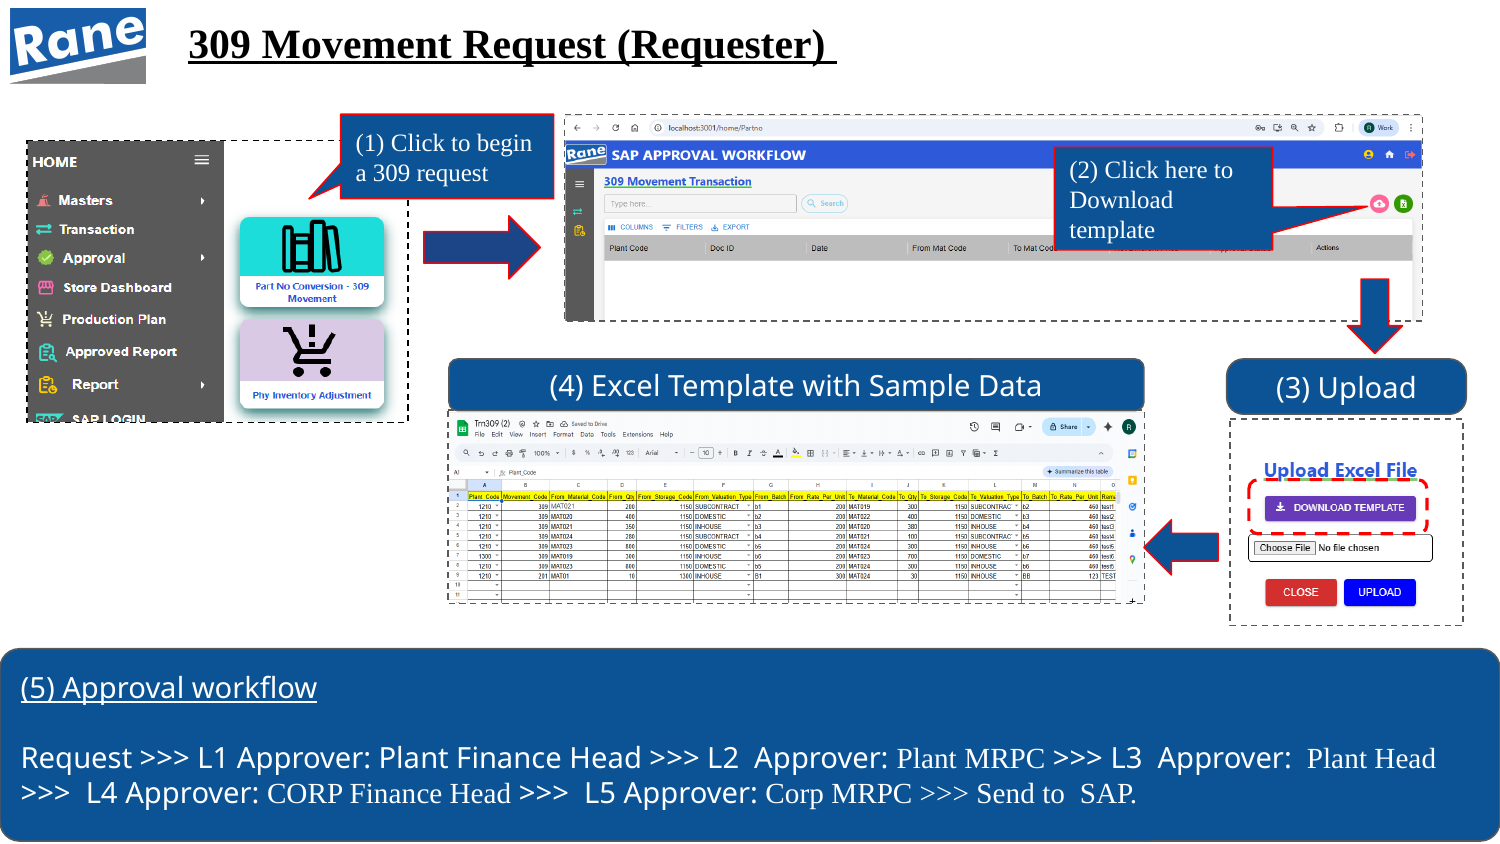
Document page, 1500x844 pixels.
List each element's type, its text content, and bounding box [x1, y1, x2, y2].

picture [10, 8, 147, 84]
picture [565, 115, 1422, 321]
text_box (3) Upload [1226, 358, 1467, 415]
picture [448, 410, 1145, 604]
text_box (1) Click to begin a 309 request [340, 114, 554, 199]
text_box [1149, 519, 1219, 575]
picture [1230, 419, 1463, 625]
text_box [423, 215, 541, 279]
title 4 [1494, 828, 1500, 837]
text_box [1351, 330, 1399, 354]
text_box (4) Excel Template with Sample Data [448, 358, 1144, 409]
title 309 Movement Request (Requester) [173, 2, 881, 77]
picture [27, 140, 408, 423]
text_box (5) Approval workflow Request >>> L1 Approver: Plant Finance Head >>> L2 Approver: Plant MRPC >>> L3 Approver: Plant Head >>> L4 Approver: CORP Finance Head >>> L5 Approver: Corp MRPC >>> Send to SAP. [0, 648, 1500, 842]
